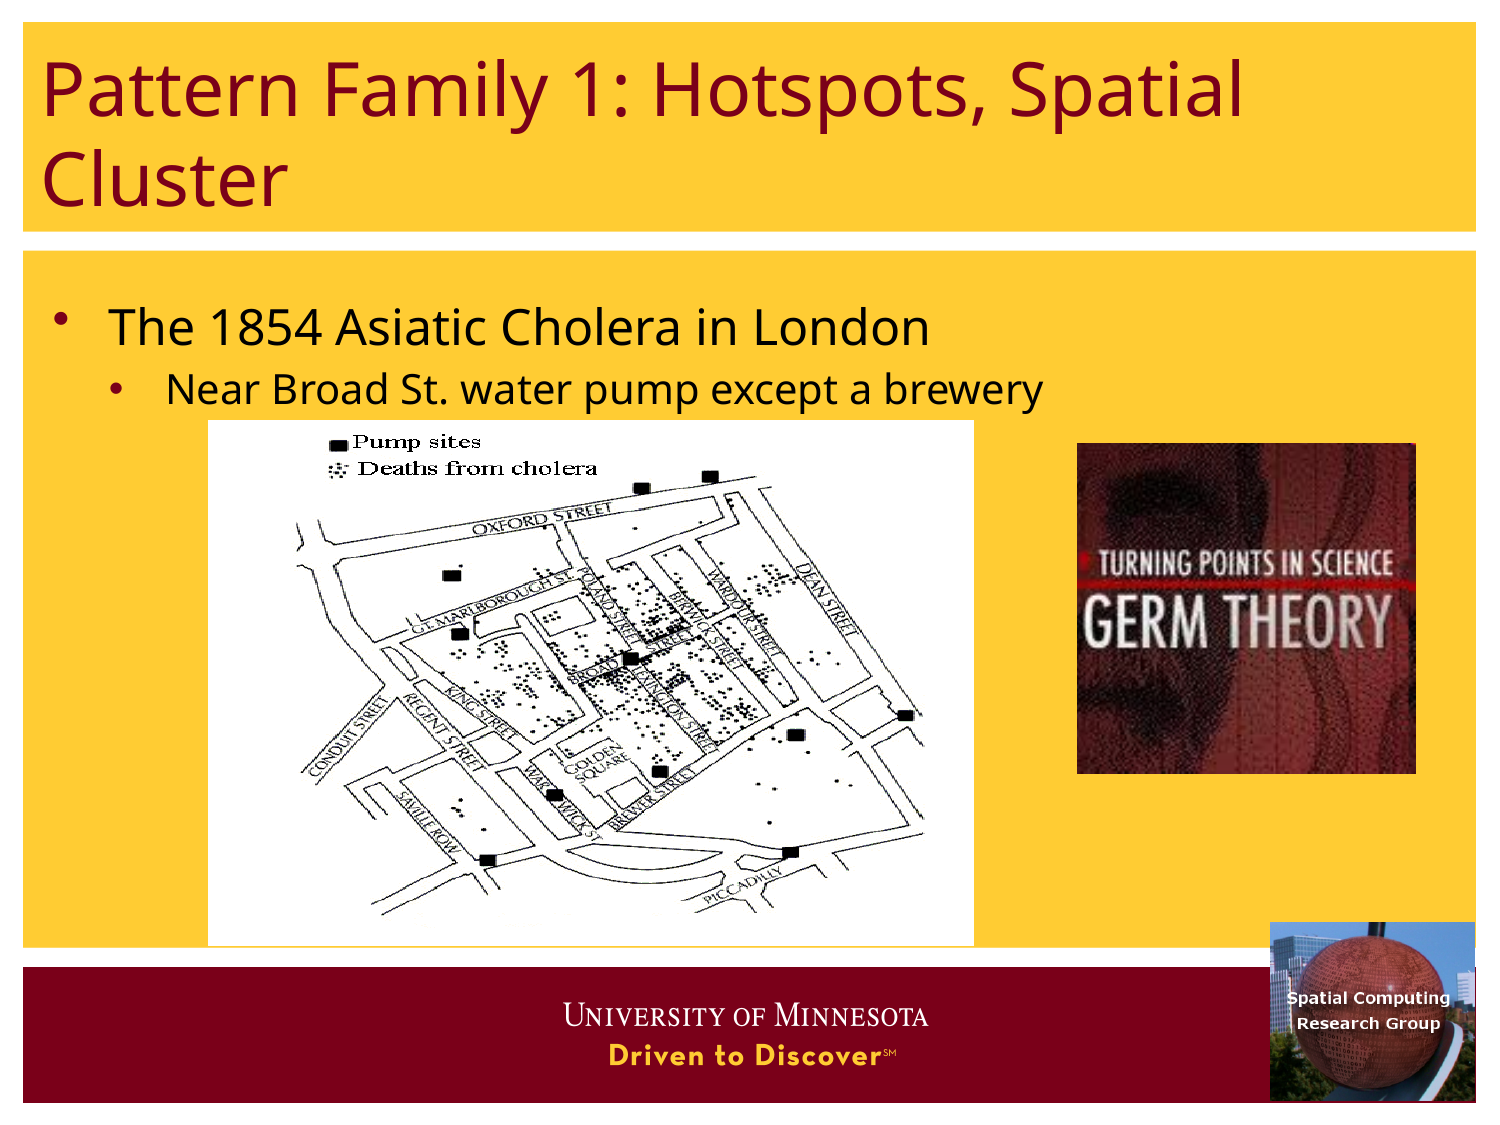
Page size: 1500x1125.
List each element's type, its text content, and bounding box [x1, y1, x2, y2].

title Pattern Family 1: Hotspots, Spatial Cluster [25, 49, 1475, 213]
picture [23, 22, 1476, 1103]
list The 1854 Asiatic Cholera in London Near Broad St. water pump except a brewery [37, 287, 1451, 926]
